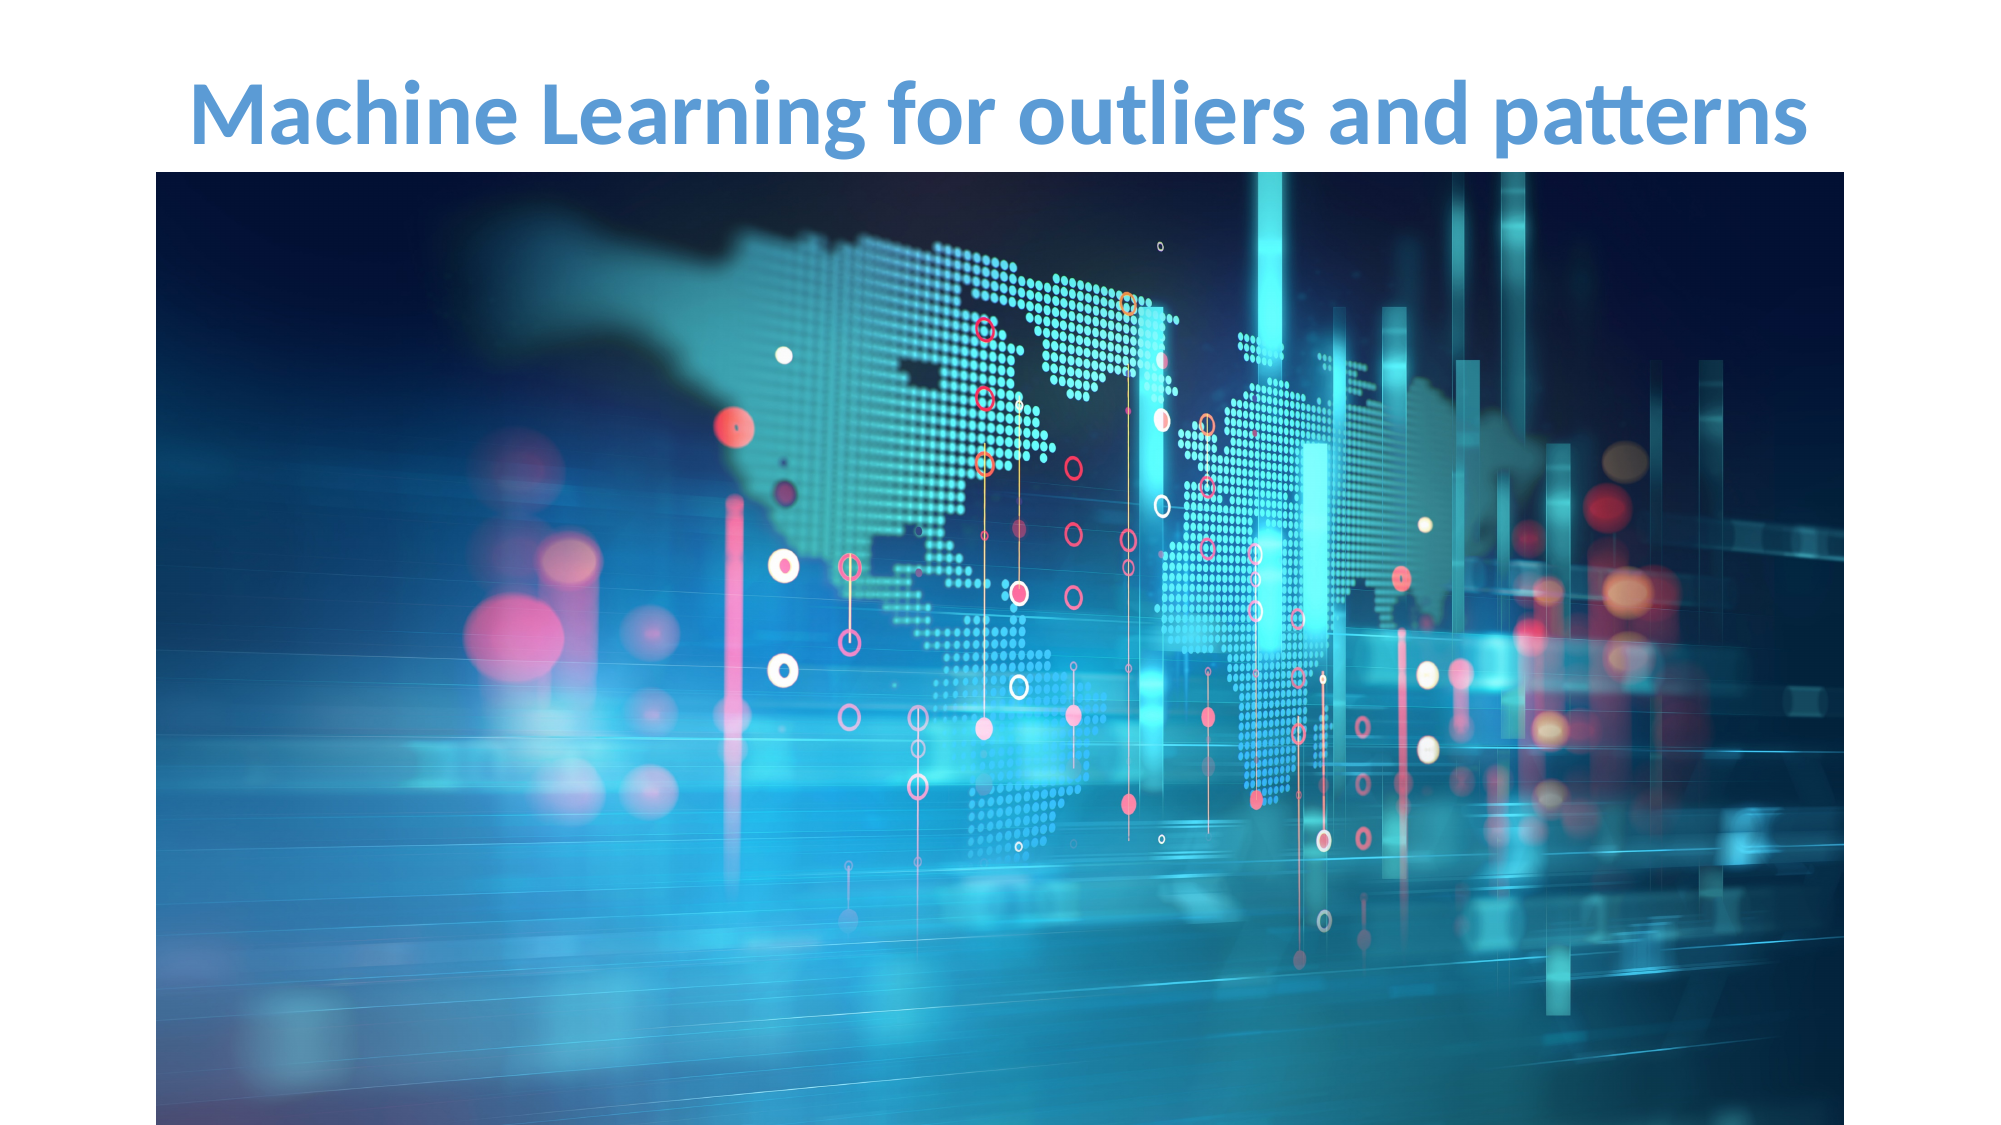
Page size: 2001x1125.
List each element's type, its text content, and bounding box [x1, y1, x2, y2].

picture [156, 172, 1844, 1125]
text_box Machine Learning for outliers and patterns [173, 45, 1827, 171]
